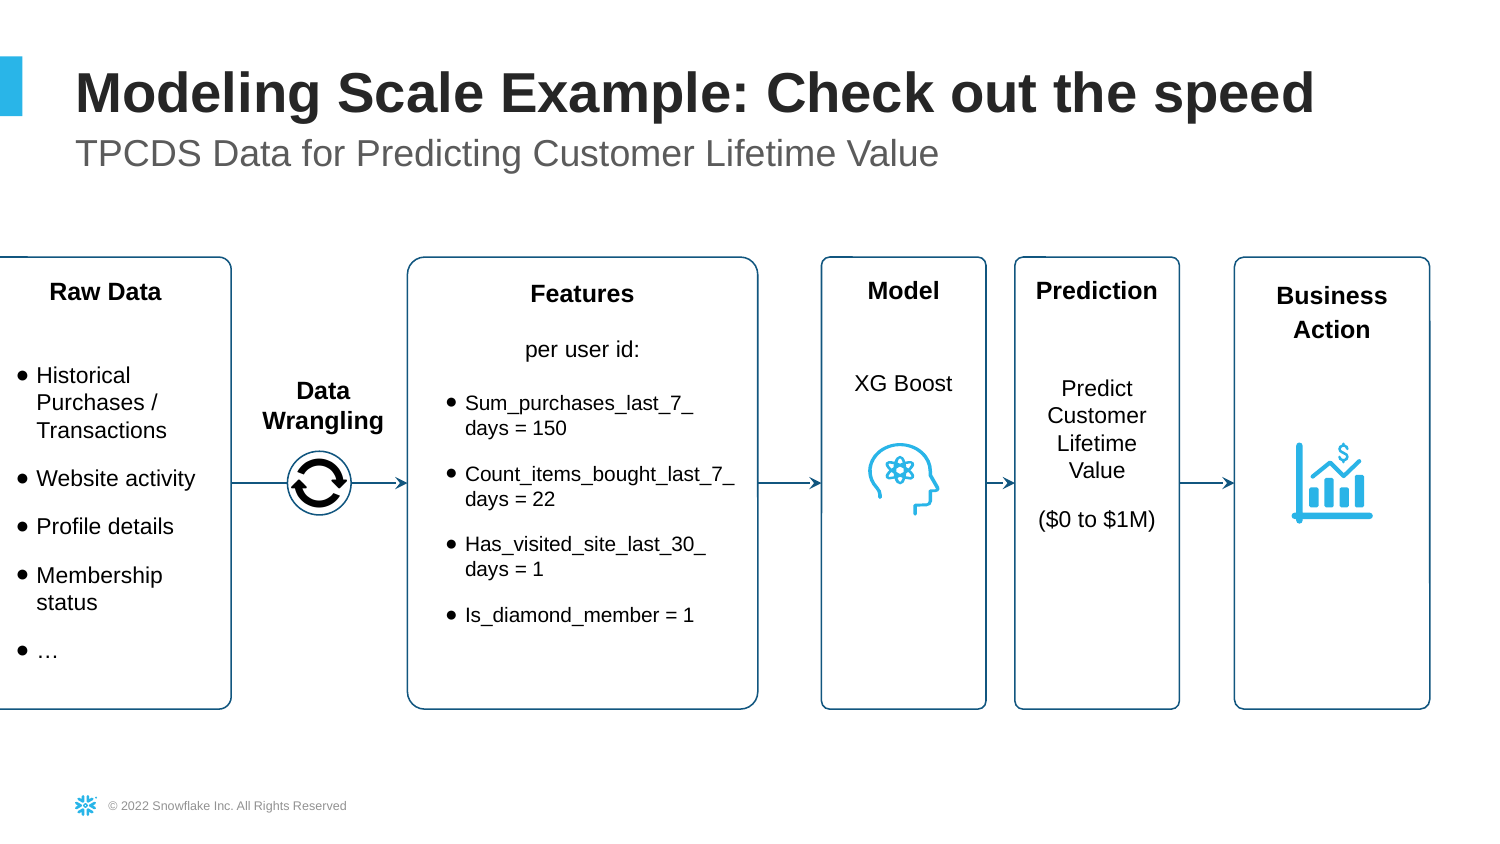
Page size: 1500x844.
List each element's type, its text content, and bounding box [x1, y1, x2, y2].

text_box Business Action [1234, 257, 1430, 710]
text_box Raw Data Historical Purchases / Transactions Website activity Profile details Membership status … [0, 257, 232, 710]
picture [291, 455, 348, 511]
title Modeling Scale Example: Check out the speed [60, 37, 1430, 128]
text_box Features per user id: Sum_purchases_last_7_ days = 150 Count_items_bought_last_7_days = 22 Has_visited_site_last_30_ days = 1 Is_diamond_member = 1 [407, 257, 758, 710]
subtitle TPCDS Data for Predicting Customer Lifetime Value [60, 107, 1429, 168]
text_box [1291, 442, 1373, 524]
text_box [867, 442, 940, 516]
text_box Data Wrangling [243, 360, 403, 450]
text_box Prediction Predict Customer Lifetime Value ($0 to $1M) [1014, 257, 1180, 710]
text_box Model XG Boost [821, 257, 986, 710]
